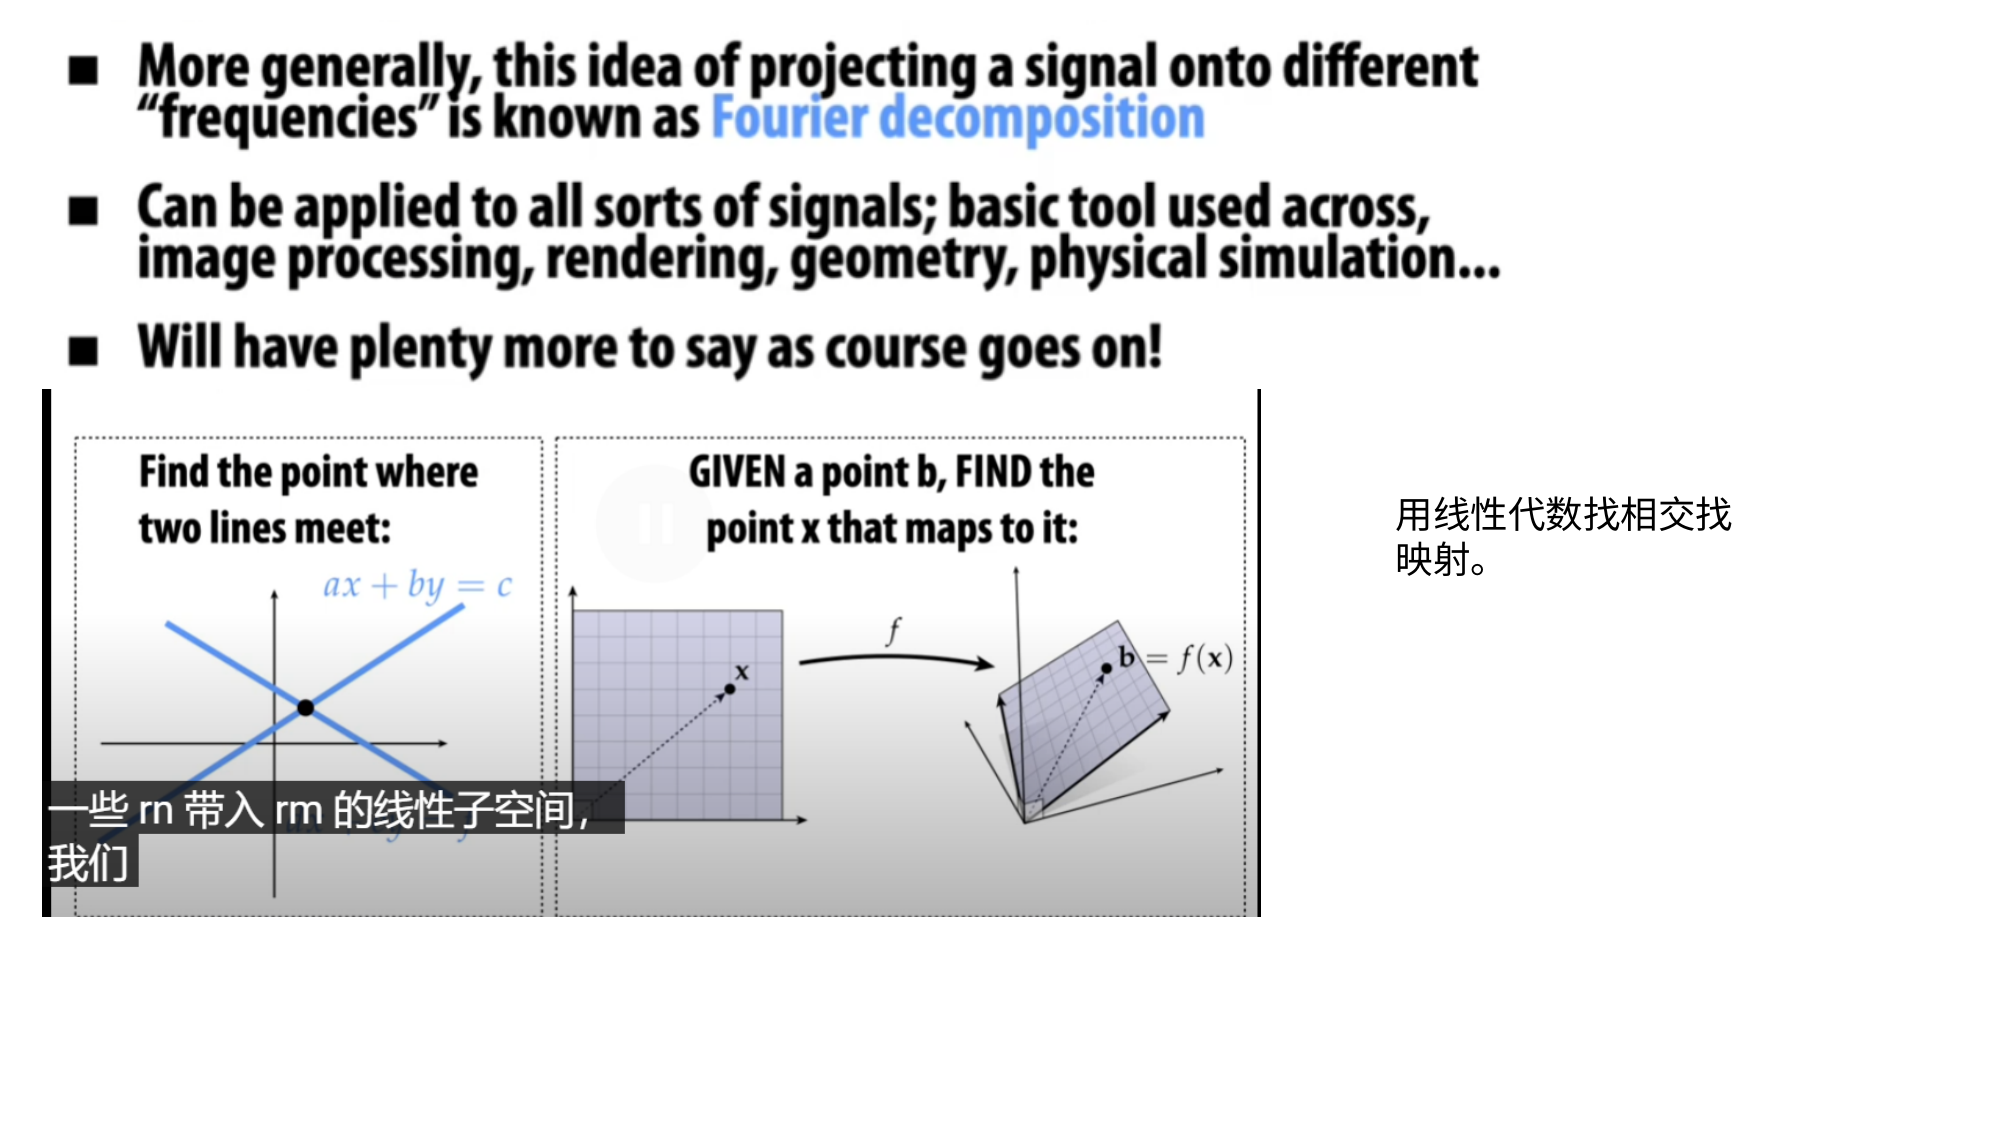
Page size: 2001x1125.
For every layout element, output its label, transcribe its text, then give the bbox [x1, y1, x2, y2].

text_box 用线性代数找相交找映射。 [1380, 483, 1762, 589]
picture [24, 19, 1530, 388]
picture [42, 389, 1261, 917]
